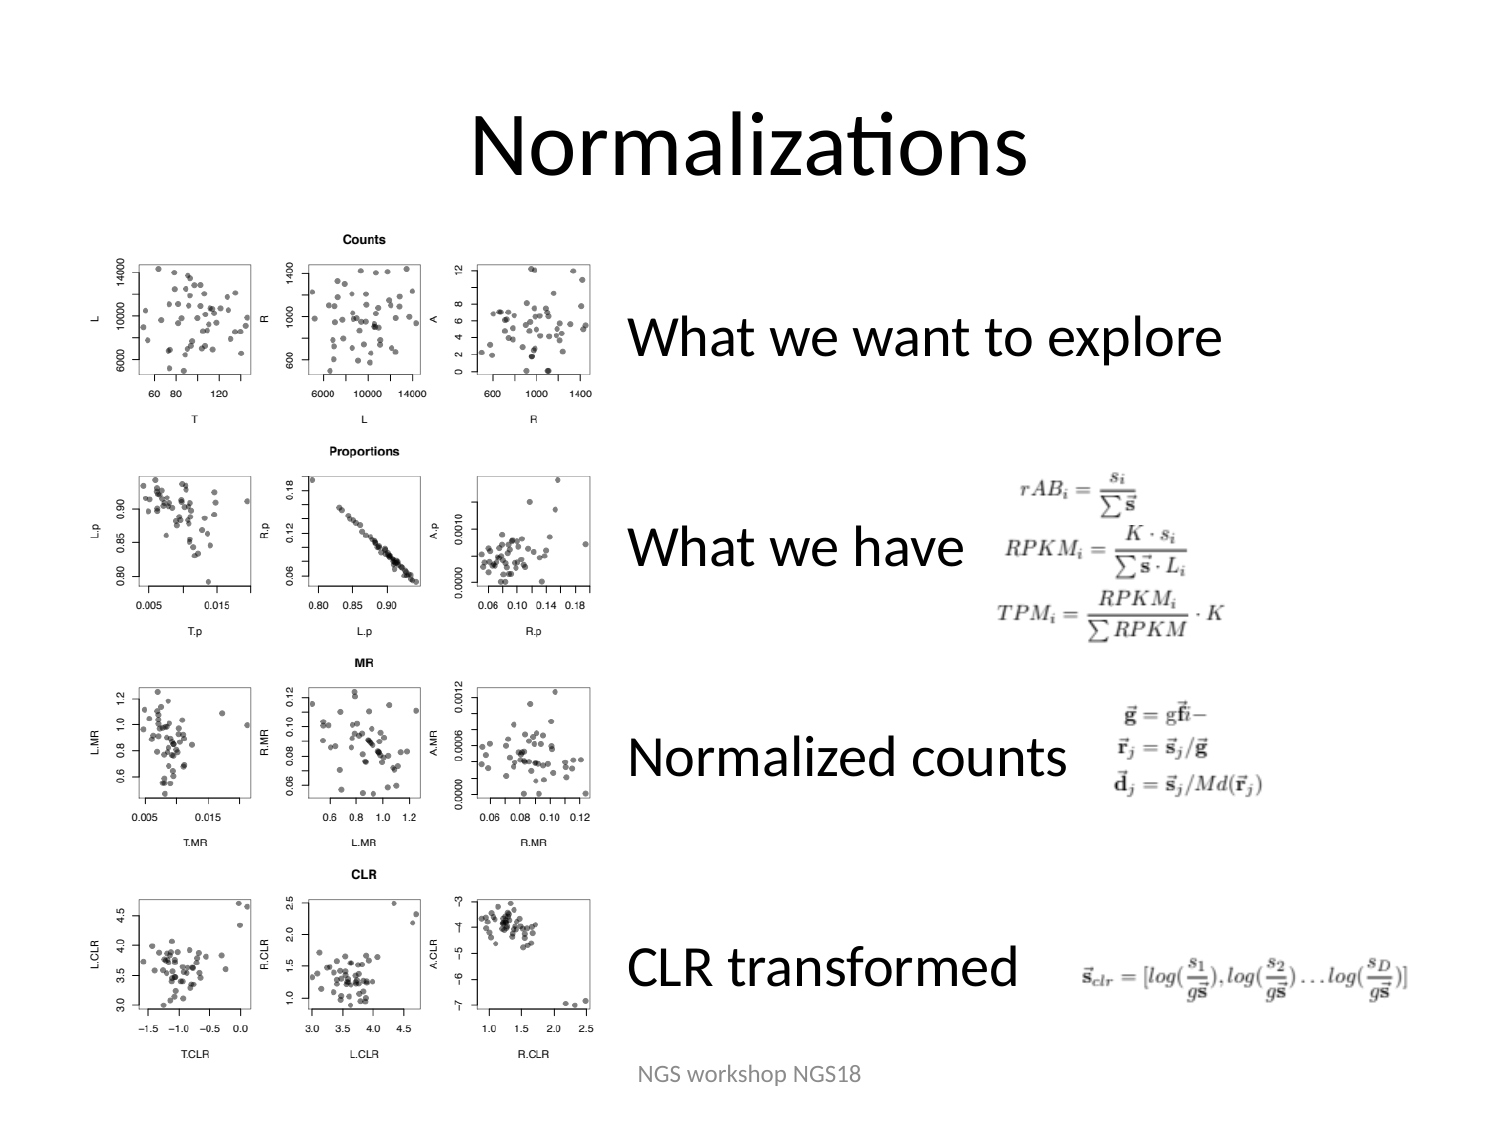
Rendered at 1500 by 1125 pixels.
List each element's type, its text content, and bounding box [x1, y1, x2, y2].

title Normalizations [75, 45, 1425, 233]
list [74, 232, 607, 1064]
picture [1070, 945, 1419, 1013]
text_box What we want to explore What we have Normalized counts CLR transformed [612, 290, 1239, 1006]
footer NGS workshop NGS18 [512, 1042, 988, 1103]
picture [987, 460, 1230, 645]
picture [1084, 692, 1273, 812]
